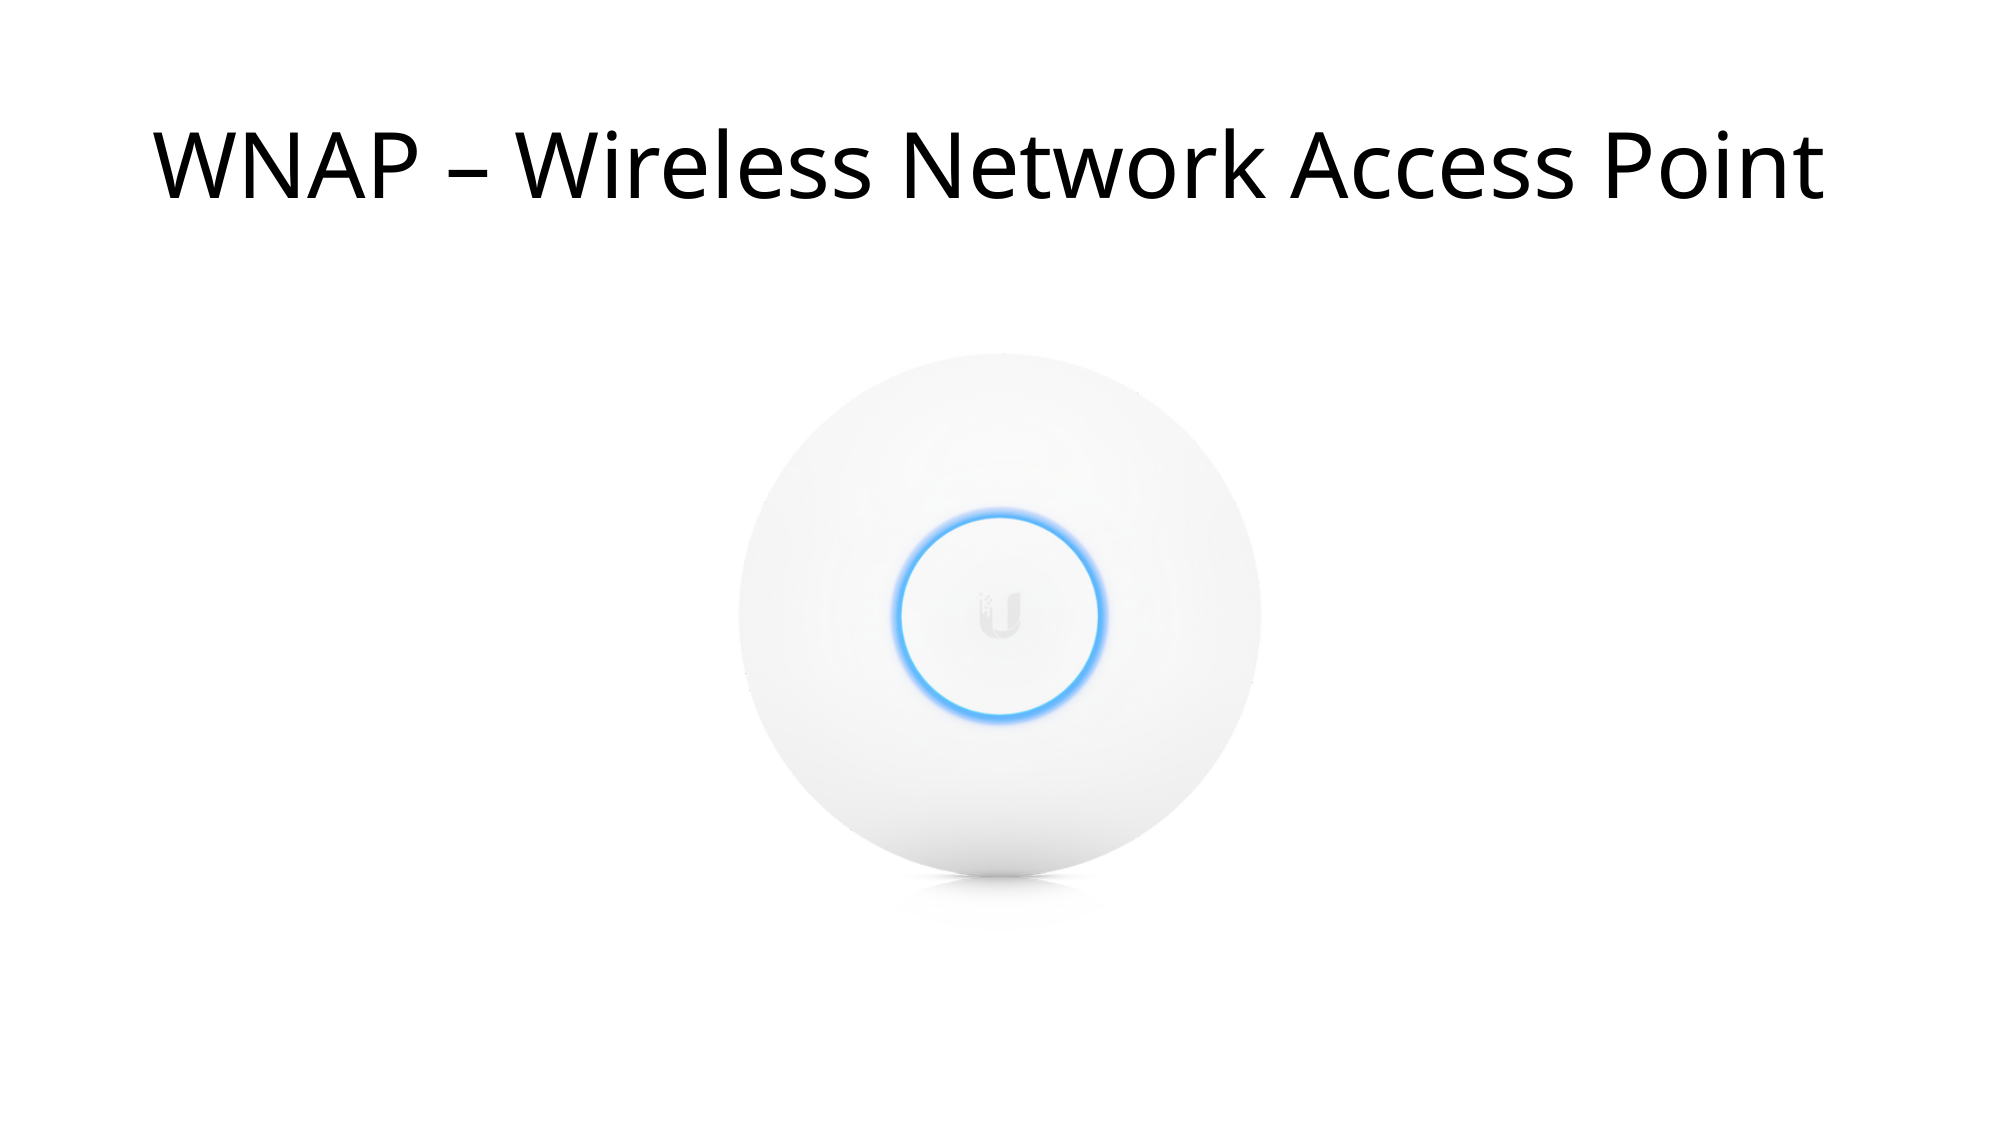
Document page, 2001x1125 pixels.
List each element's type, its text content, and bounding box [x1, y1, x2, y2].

picture [661, 276, 1339, 954]
title WNAP – Wireless Network Access Point [137, 59, 1863, 278]
